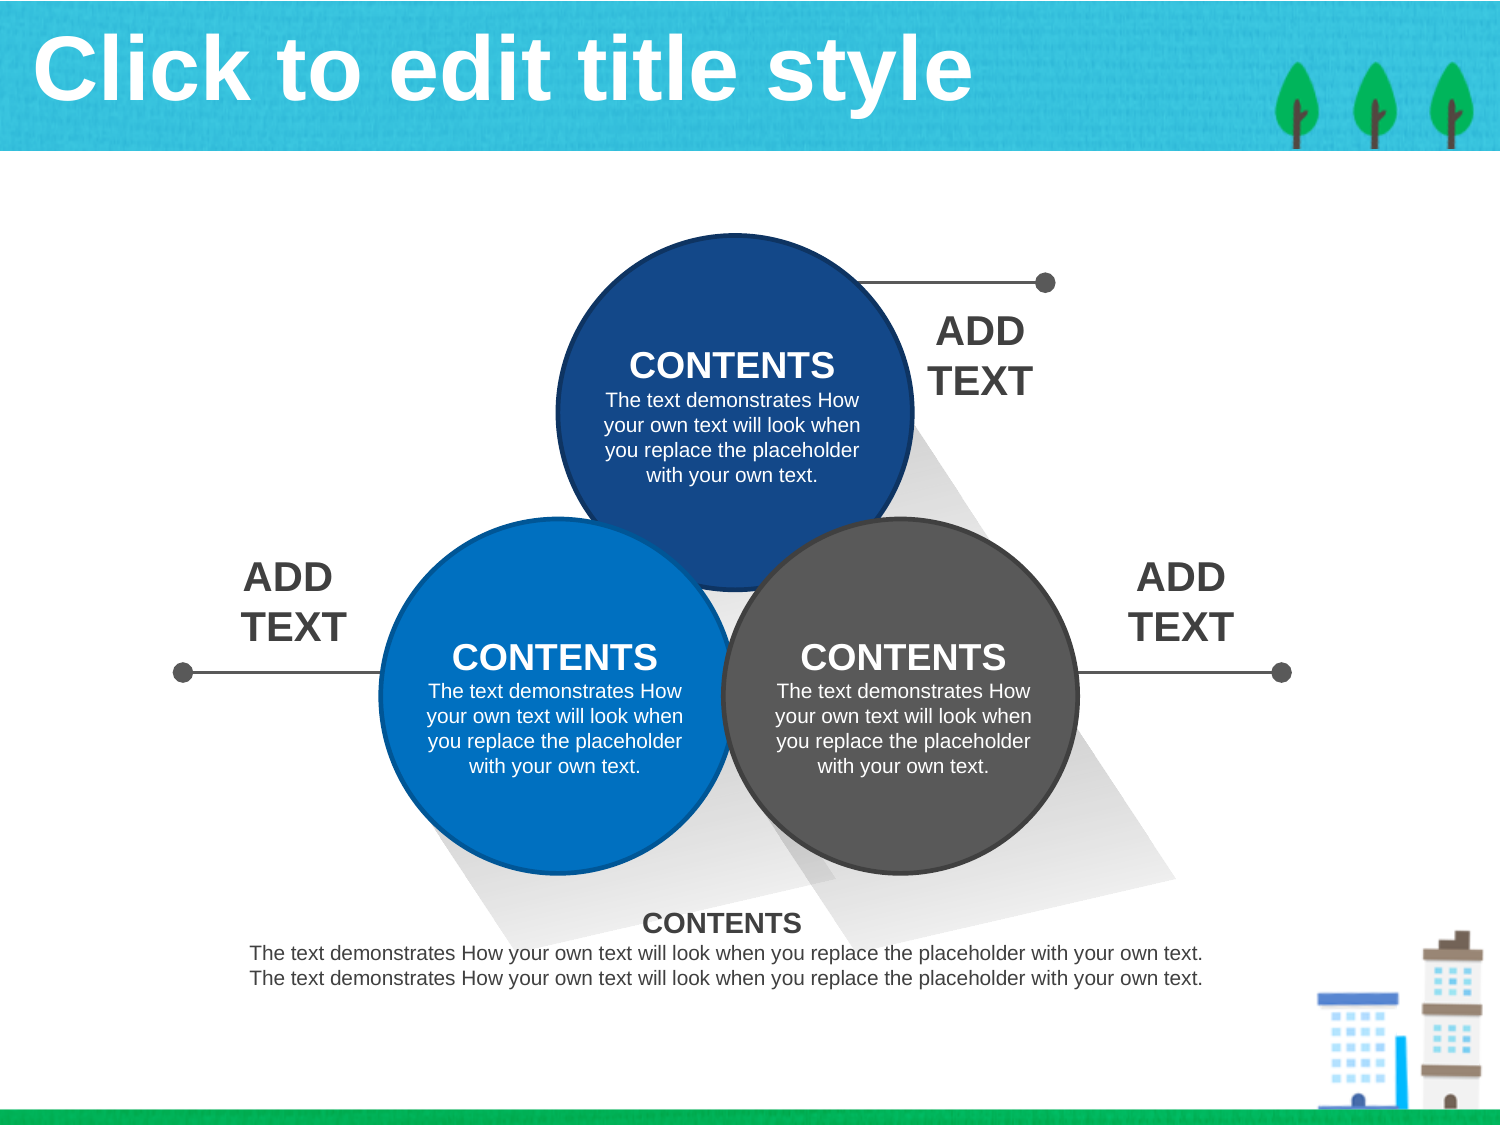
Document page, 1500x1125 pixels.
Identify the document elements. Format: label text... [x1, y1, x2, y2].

text_box CONTENTS The text demonstrates How your own text will look when you replace the placeholder with your own text. [584, 333, 880, 494]
text_box [721, 516, 1080, 876]
text_box [810, 726, 1178, 896]
text_box ADD TEXT [1033, 542, 1329, 658]
text_box [555, 233, 915, 592]
text_box [882, 422, 995, 543]
text_box CONTENTS The text demonstrates How your own text will look when you replace the placeholder with your own text. [407, 625, 703, 786]
text_box [378, 516, 729, 876]
text_box CONTENTS The text demonstrates How your own text will look when you replace the placeholder with your own text. [755, 625, 1052, 786]
picture [0, 916, 1500, 1125]
text_box [423, 752, 838, 896]
picture [0, 1, 1500, 151]
text_box ADD TEXT [146, 542, 442, 658]
text_box [704, 590, 753, 640]
title Click to edit title style [17, 0, 1095, 140]
text_box ADD TEXT [856, 296, 1105, 412]
text_box CONTENTS The text demonstrates How your own text will look when you replace the placeholder with your own text. The text demonstrates How your own text will look when you replace the placeholder with your own text. [206, 896, 1247, 1022]
